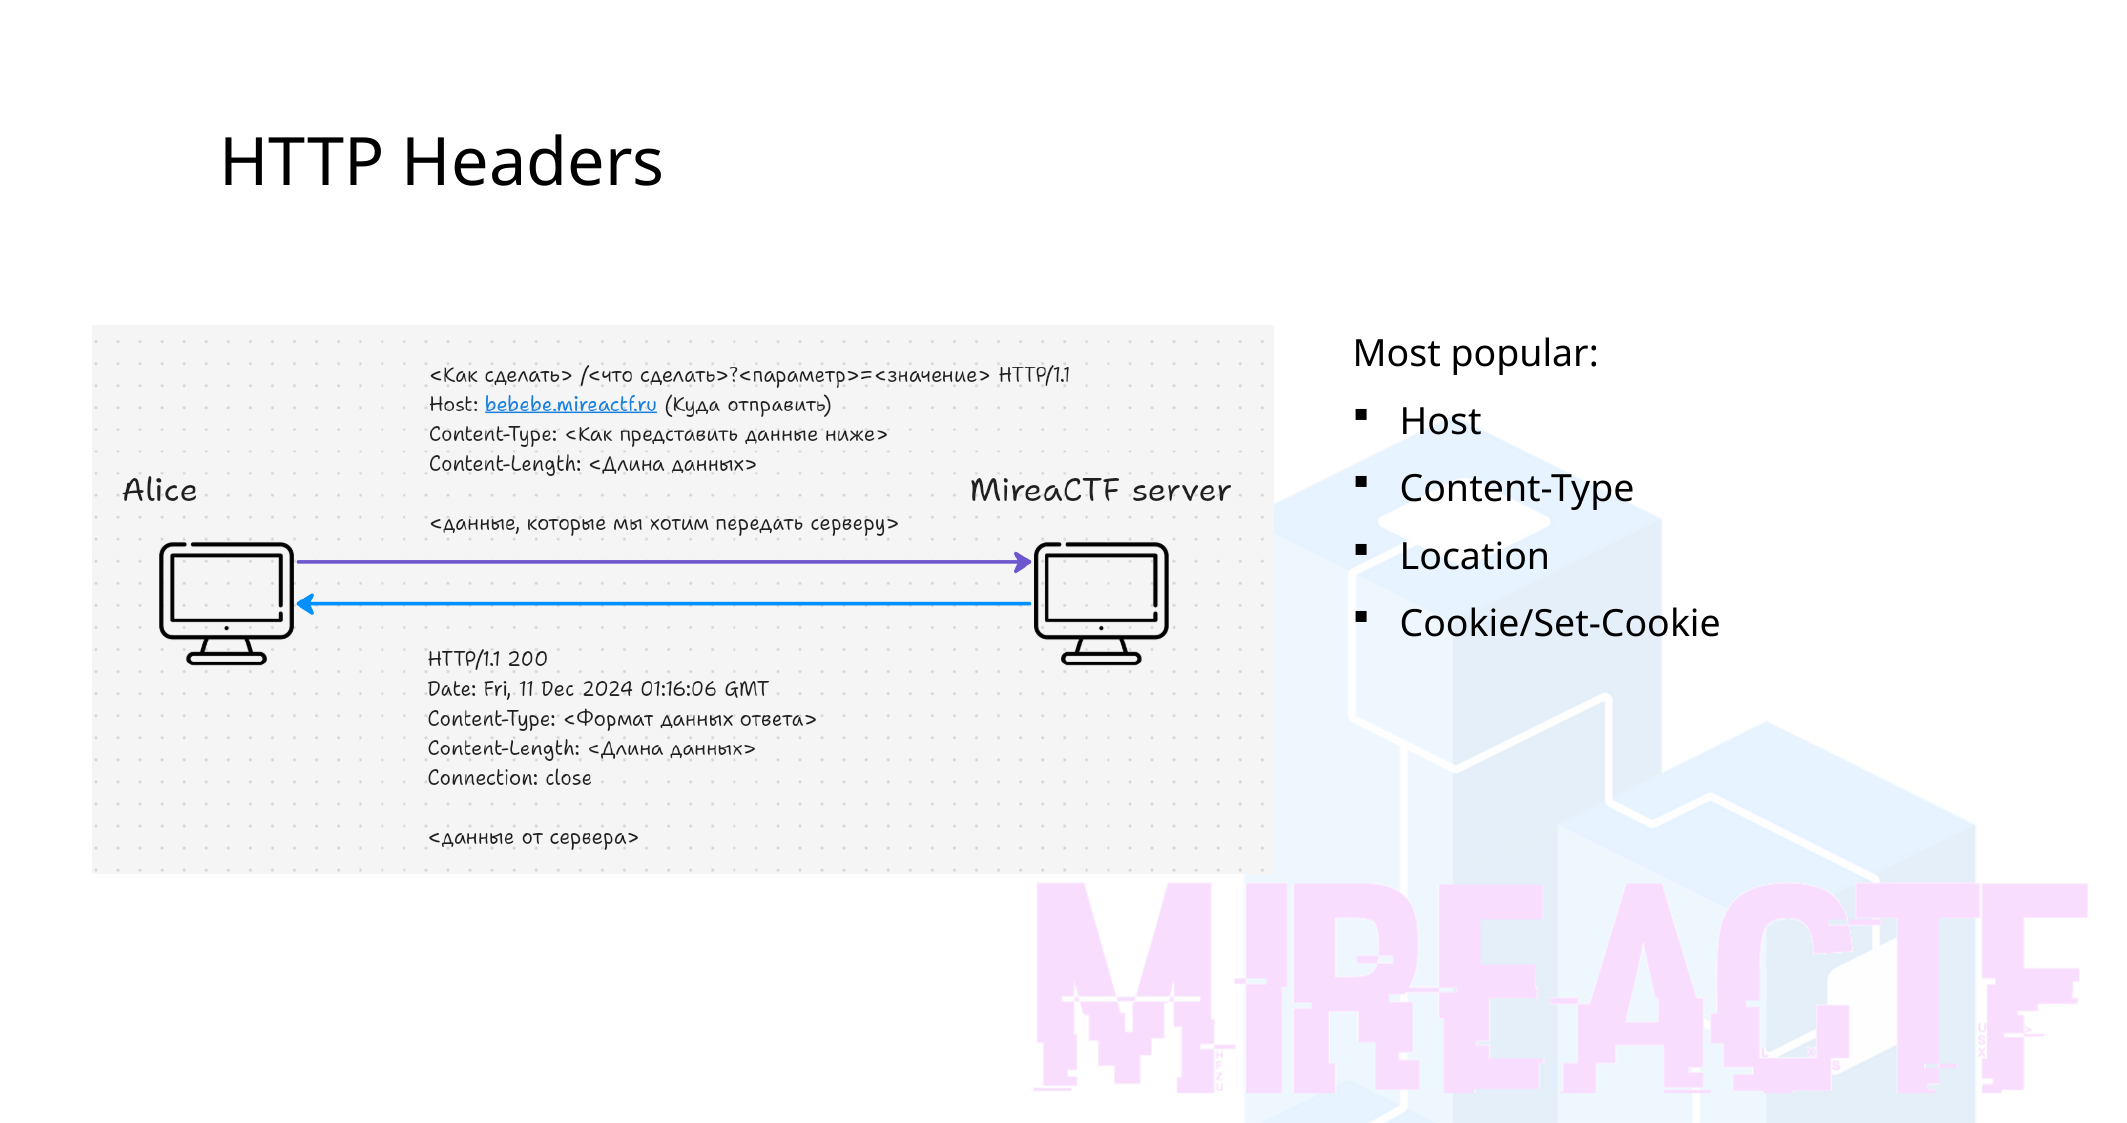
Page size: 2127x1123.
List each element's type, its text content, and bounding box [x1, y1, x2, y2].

text_box Most popular: Host Content-Type Location Cookie/Set-Cookie [1337, 299, 2126, 652]
picture [92, 325, 1274, 874]
text_box [187, 122, 1970, 219]
text_box HTTP Headers [204, 111, 1987, 206]
text_box Введение в базовый криптоанализ [260, 89, 2044, 195]
text_box [986, 414, 2126, 1123]
